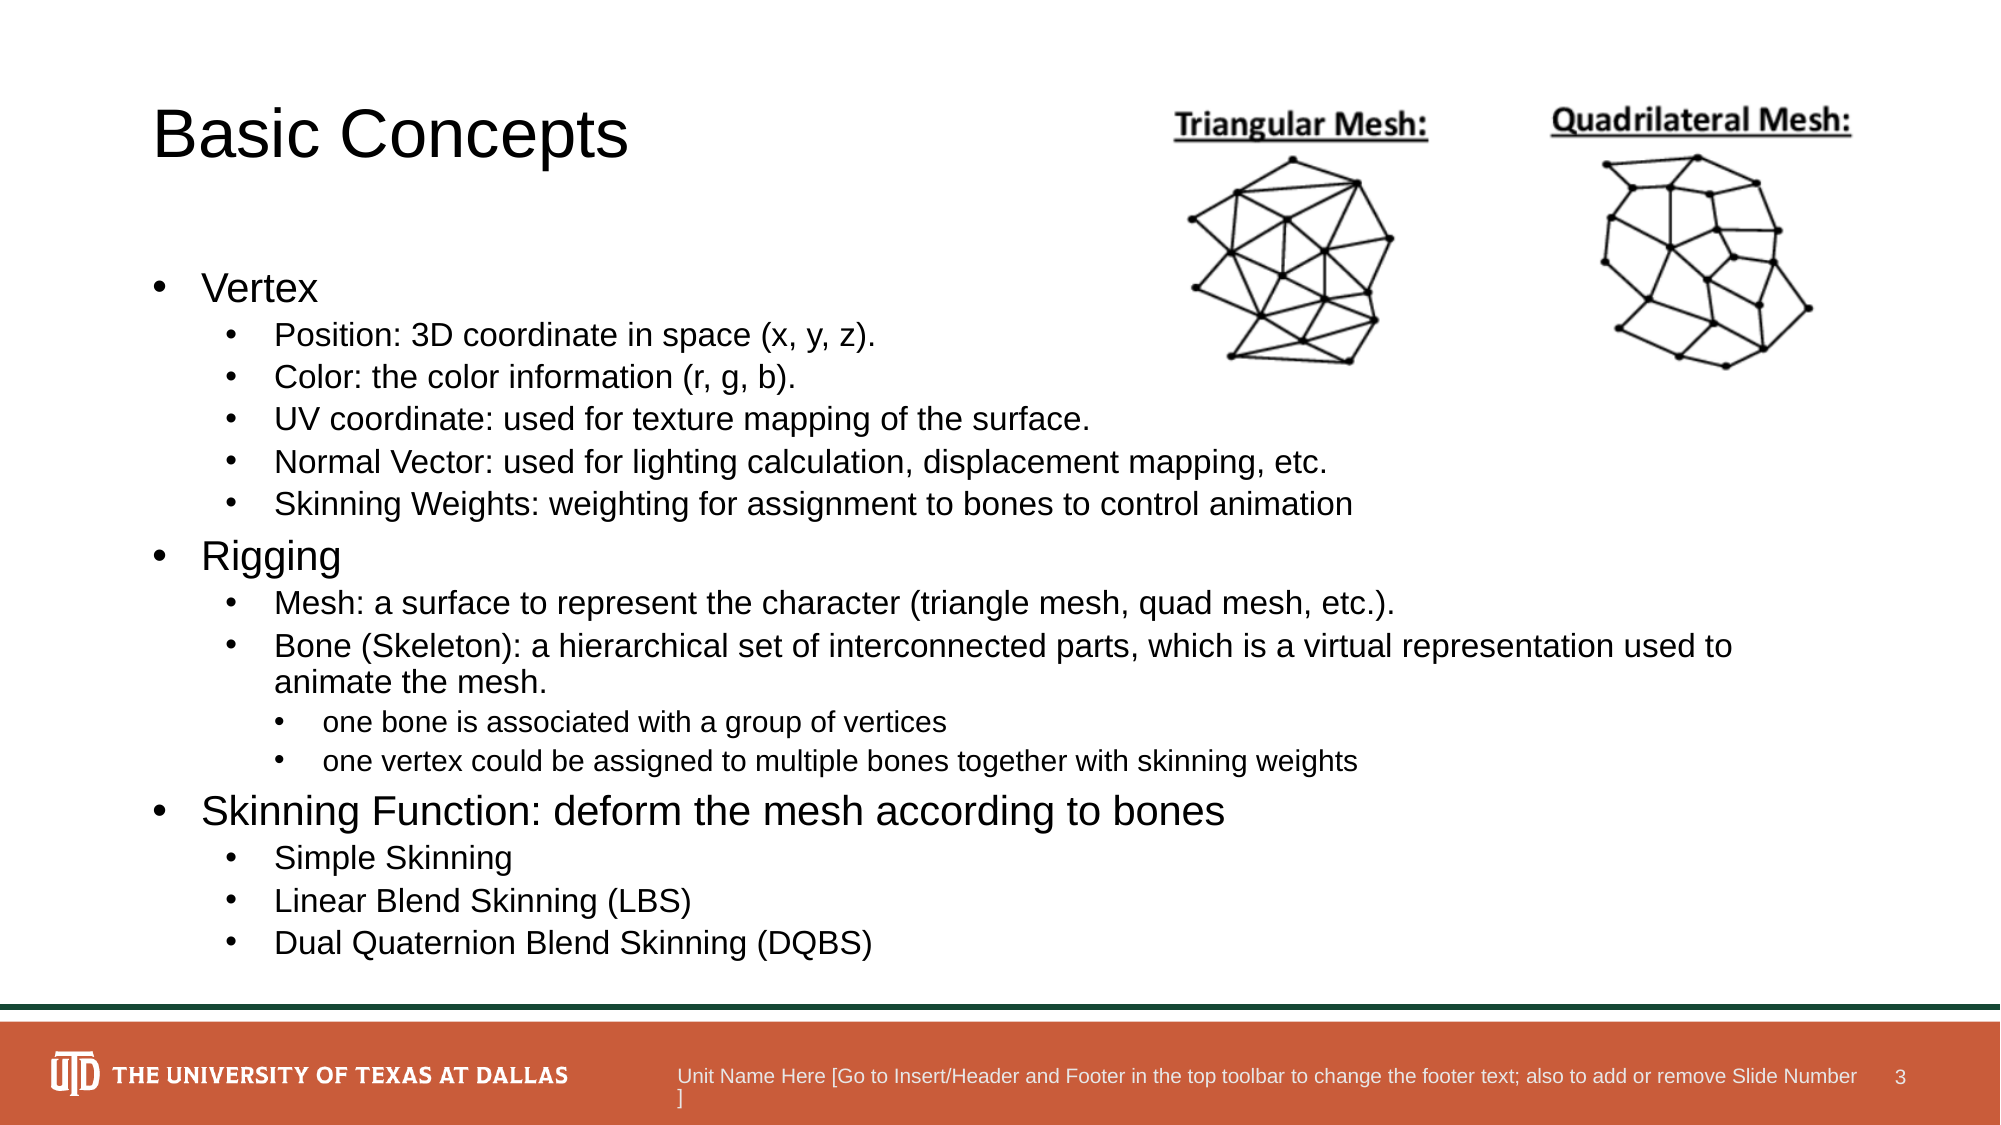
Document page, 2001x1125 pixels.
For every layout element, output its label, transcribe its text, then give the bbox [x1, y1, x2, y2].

picture [1165, 96, 1863, 378]
footer Unit Name Here [Go to Insert/Header and Footer in the top toolbar to change the footer text; also to add or remove Slide Number] [662, 1059, 1863, 1092]
list Vertex Position: 3D coordinate in space (x, y, z). Color: the color information (r, g, b). UV coordinate: used for texture mapping of the surface. Normal Vector: used for lighting calculation, displacement mapping, etc. Skinning Weights: weighting for assignment to bones to control animation Rigging Mesh: a surface to represent the character (triangle mesh, quad mesh, etc.). Bone (Skeleton): a hierarchical set of interconnected parts, which is a virtual representation used to animate the mesh. one bone is associated with a group of vertices one vertex could be assigned to multiple bones together with skinning weights Skinning Function: deform the mesh according to bones Simple Skinning Linear Blend Skinning (LBS) Dual Quaternion Blend Skinning (DQBS) [137, 259, 1863, 975]
title Basic Concepts [137, 40, 1863, 231]
slide_number 3 [1862, 1060, 1922, 1092]
picture [24, 1021, 588, 1121]
